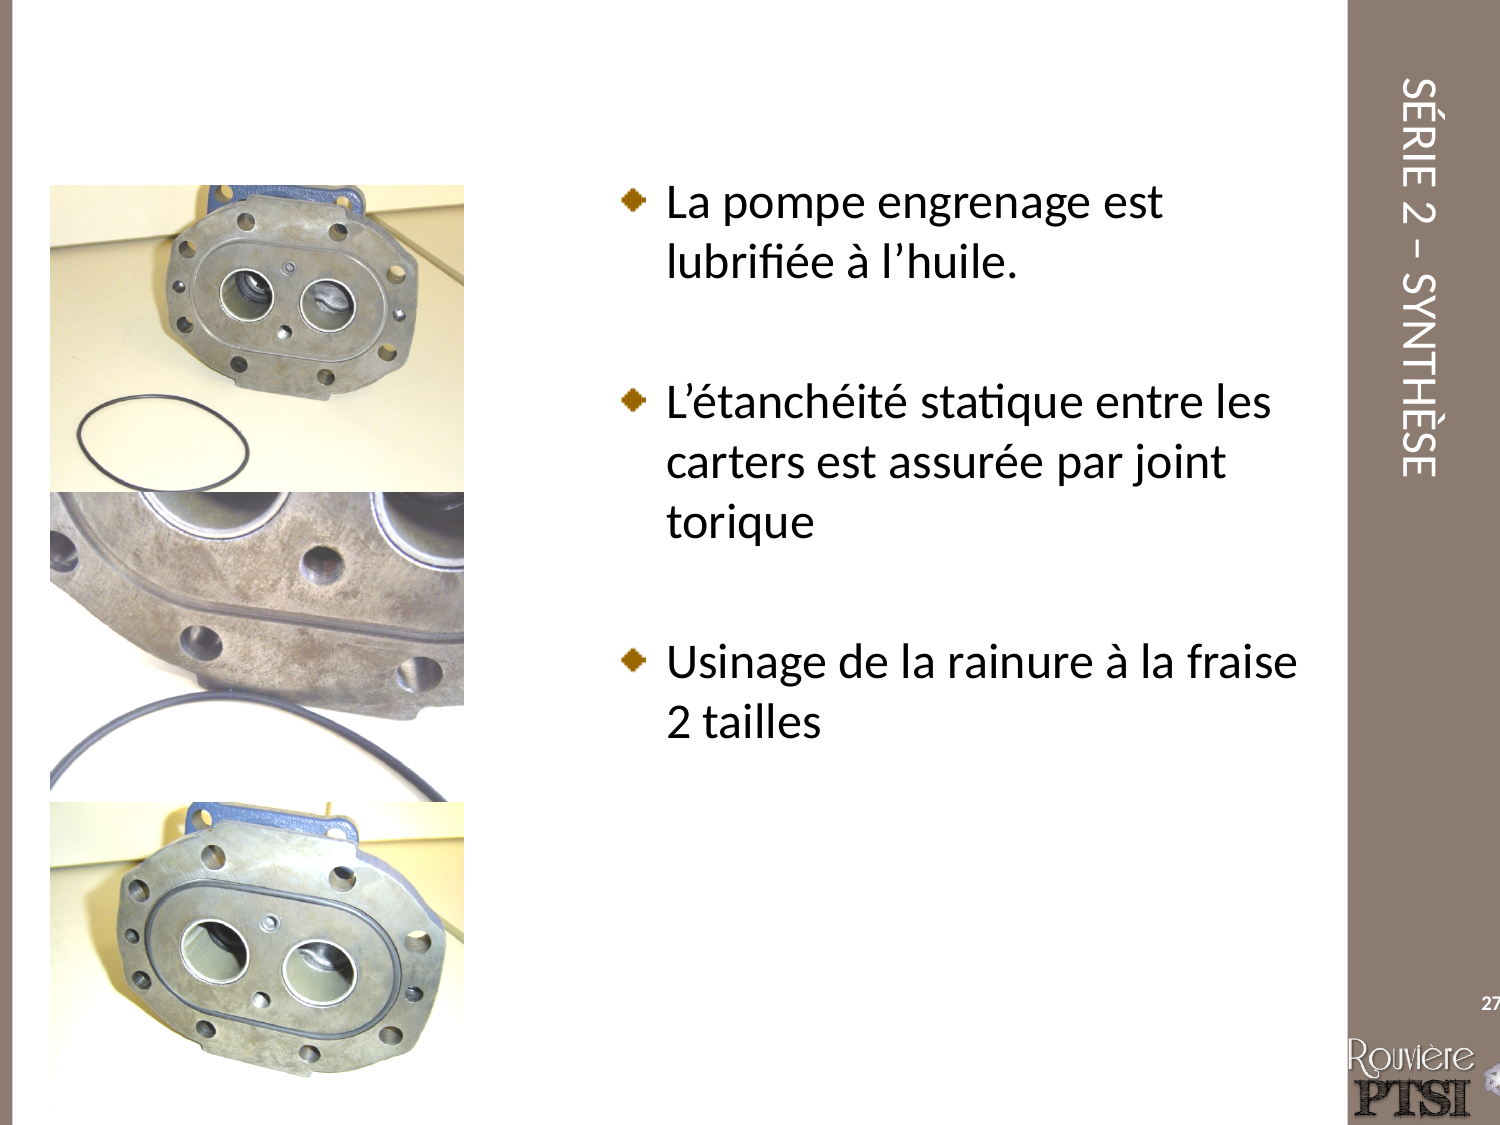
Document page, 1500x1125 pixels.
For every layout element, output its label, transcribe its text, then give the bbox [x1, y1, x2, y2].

picture [49, 185, 464, 1111]
picture [1347, 1037, 1500, 1122]
picture [610, 180, 646, 216]
list La pompe engrenage est lubrifiée à l’huile. L’étanchéité statique entre les carters est assurée par joint torique Usinage de la rainure à la fraise 2 tailles [594, 160, 1337, 1026]
slide_number 27 [1357, 978, 1500, 1026]
picture [610, 640, 646, 676]
picture [610, 380, 646, 416]
